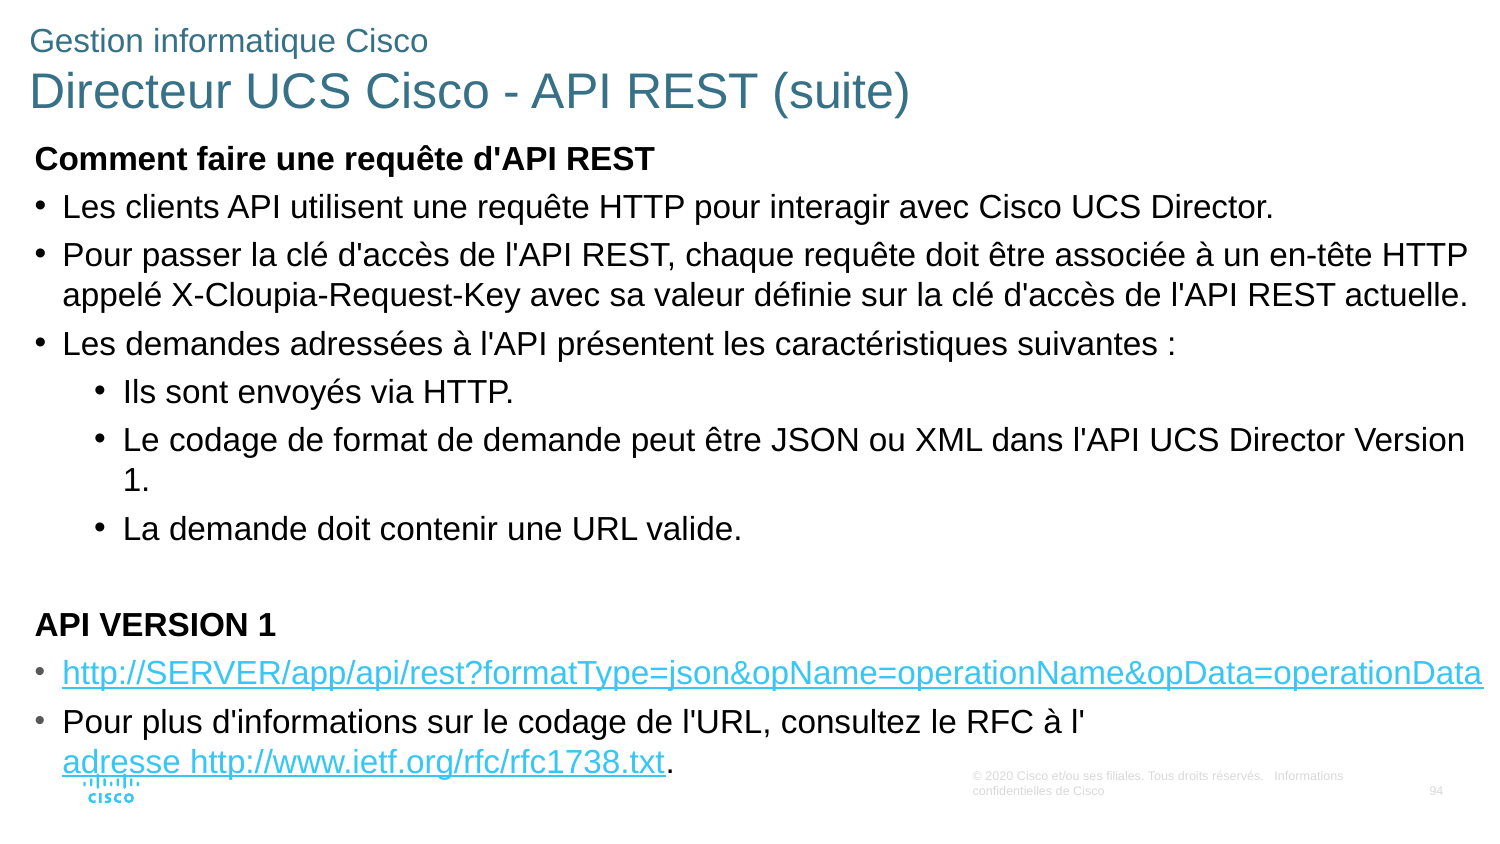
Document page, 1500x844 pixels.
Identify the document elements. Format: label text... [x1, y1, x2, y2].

title Gestion informatique Cisco Directeur UCS Cisco - API REST (suite) [14, 6, 1474, 131]
list Comment faire une requête d'API REST Les clients API utilisent une requête HTTP pour interagir avec Cisco UCS Director. Pour passer la clé d'accès de l'API REST, chaque requête doit être associée à un en-tête HTTP appelé X-Cloupia-Request-Key avec sa valeur définie sur la clé d'accès de l'API REST actuelle. Les demandes adressées à l'API présentent les caractéristiques suivantes : Ils sont envoyés via HTTP. Le codage de format de demande peut être JSON ou XML dans l'API UCS Director Version 1. La demande doit contenir une URL valide. API VERSION 1 http://SERVER/app/api/rest?formatType=json&opName=operationName&opData=operationData Pour plus d'informations sur le codage de l'URL, consultez le RFC à l'adresse http://www.ietf.org/rfc/rfc1738.txt. [19, 129, 1500, 760]
